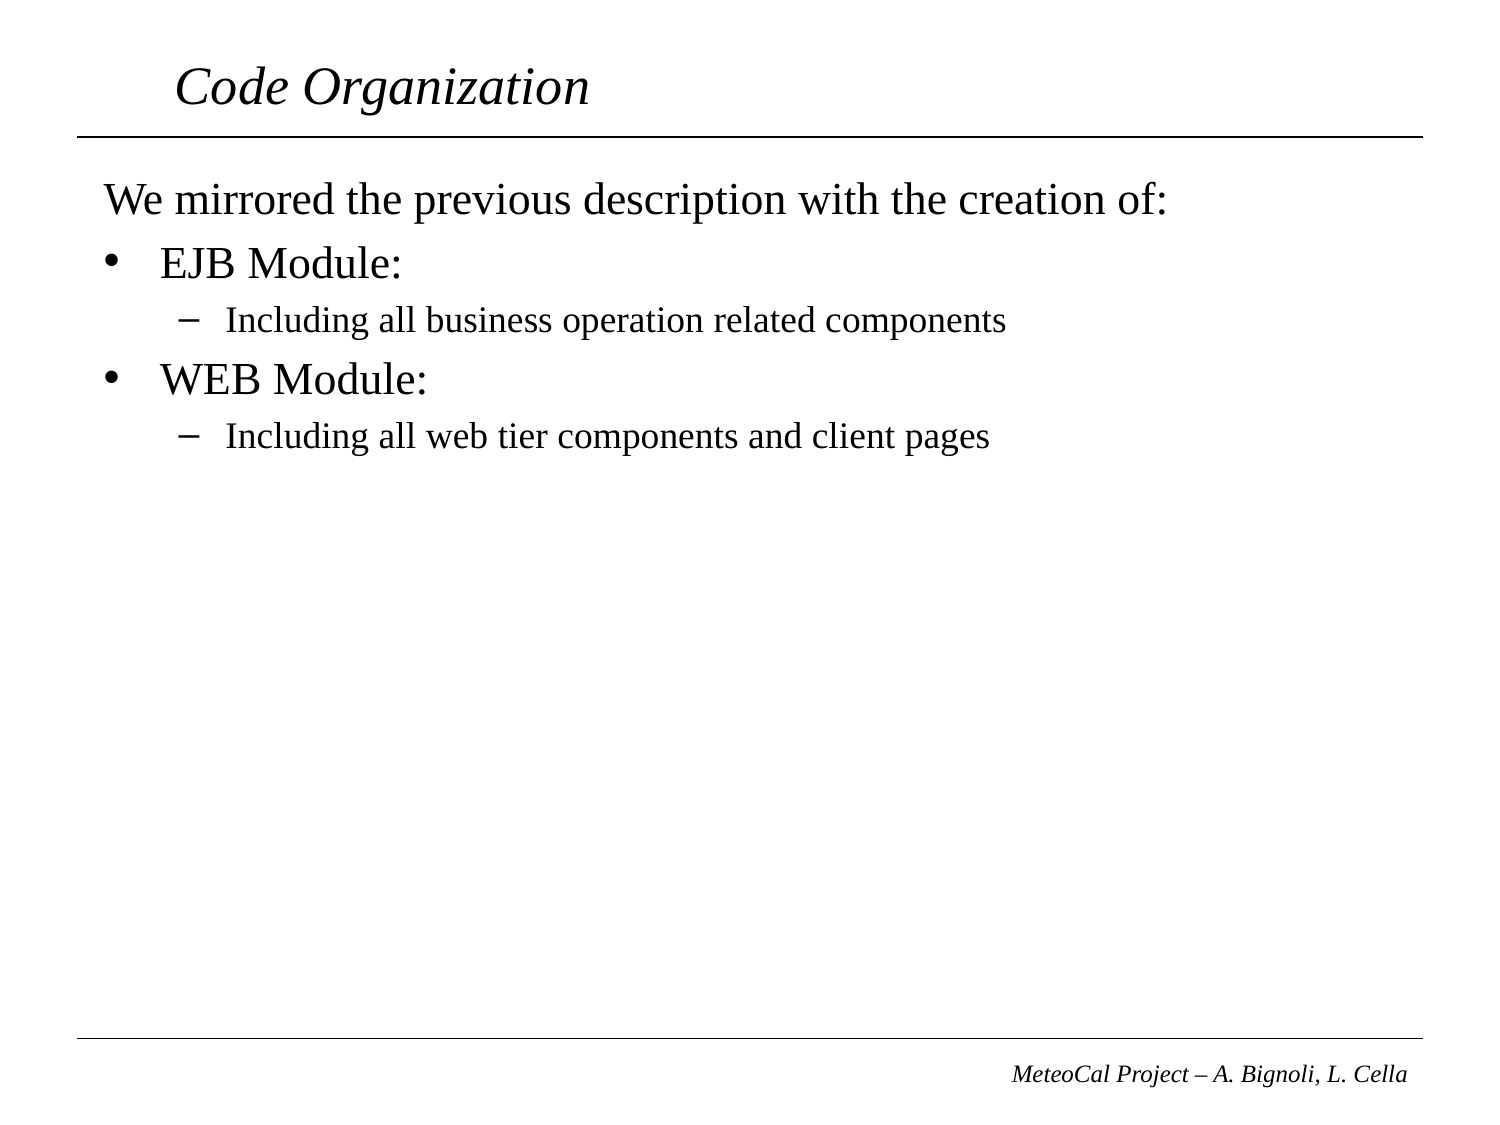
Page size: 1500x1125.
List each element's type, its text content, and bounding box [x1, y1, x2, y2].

title Code Organization [159, 42, 1424, 124]
footer MeteoCal Project – A. Bignoli, L. Cella [76, 1042, 1424, 1103]
list We mirrored the previous description with the creation of: EJB Module: Including all business operation related components WEB Module: Including all web tier components and client pages [88, 160, 1412, 1012]
